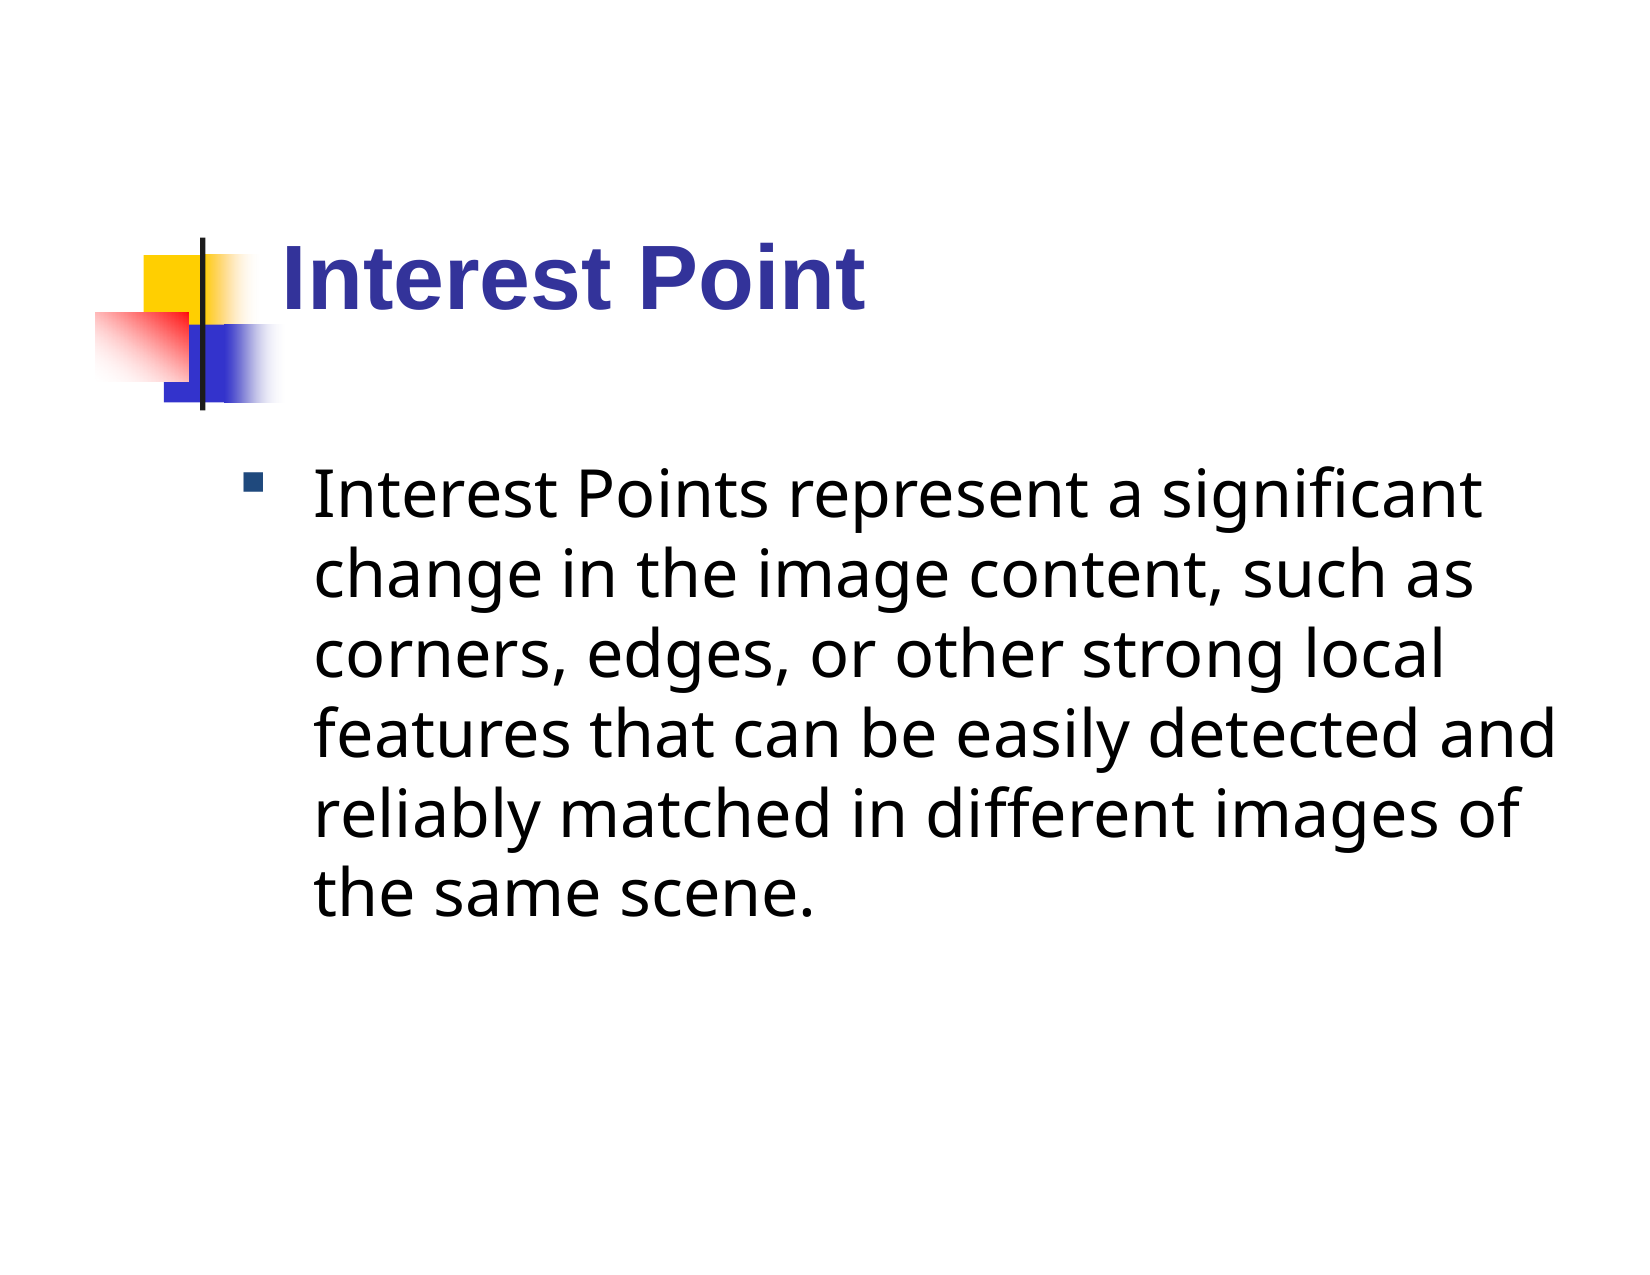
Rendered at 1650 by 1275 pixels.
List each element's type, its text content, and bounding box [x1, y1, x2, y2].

text_box Interest Points represent a significant change in the image content, such as corners, edges, or other strong local features that can be easily detected and reliably matched in different images of the same scene. [224, 443, 1630, 1178]
text_box [206, 341, 218, 403]
text_box [199, 237, 206, 411]
picture [205, 254, 286, 403]
text_box [163, 324, 199, 403]
text_box [74, 74, 1576, 447]
text_box [143, 254, 199, 324]
picture [95, 311, 189, 383]
text_box Interest Point [281, 218, 868, 329]
